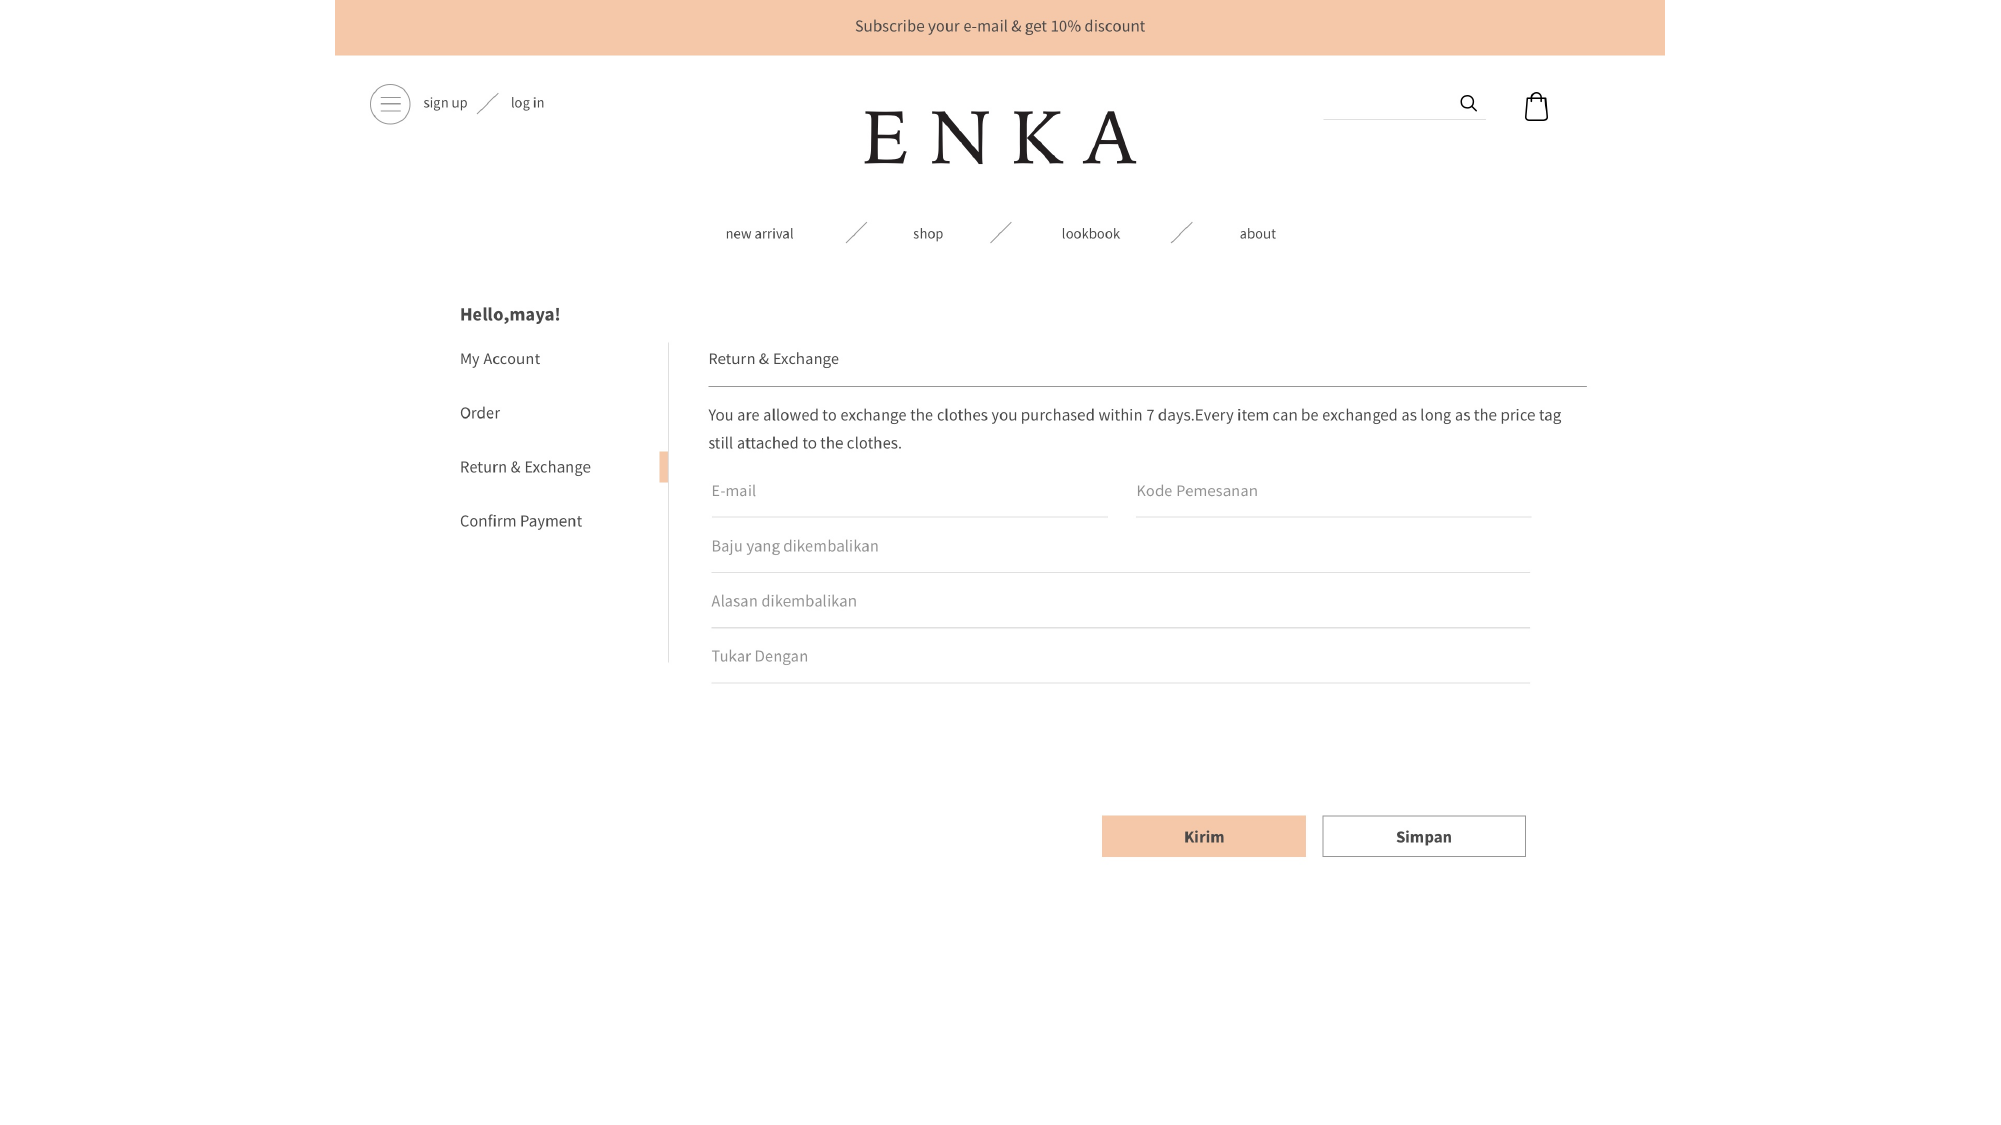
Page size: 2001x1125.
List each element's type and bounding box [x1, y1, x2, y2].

picture [335, 0, 1665, 1125]
